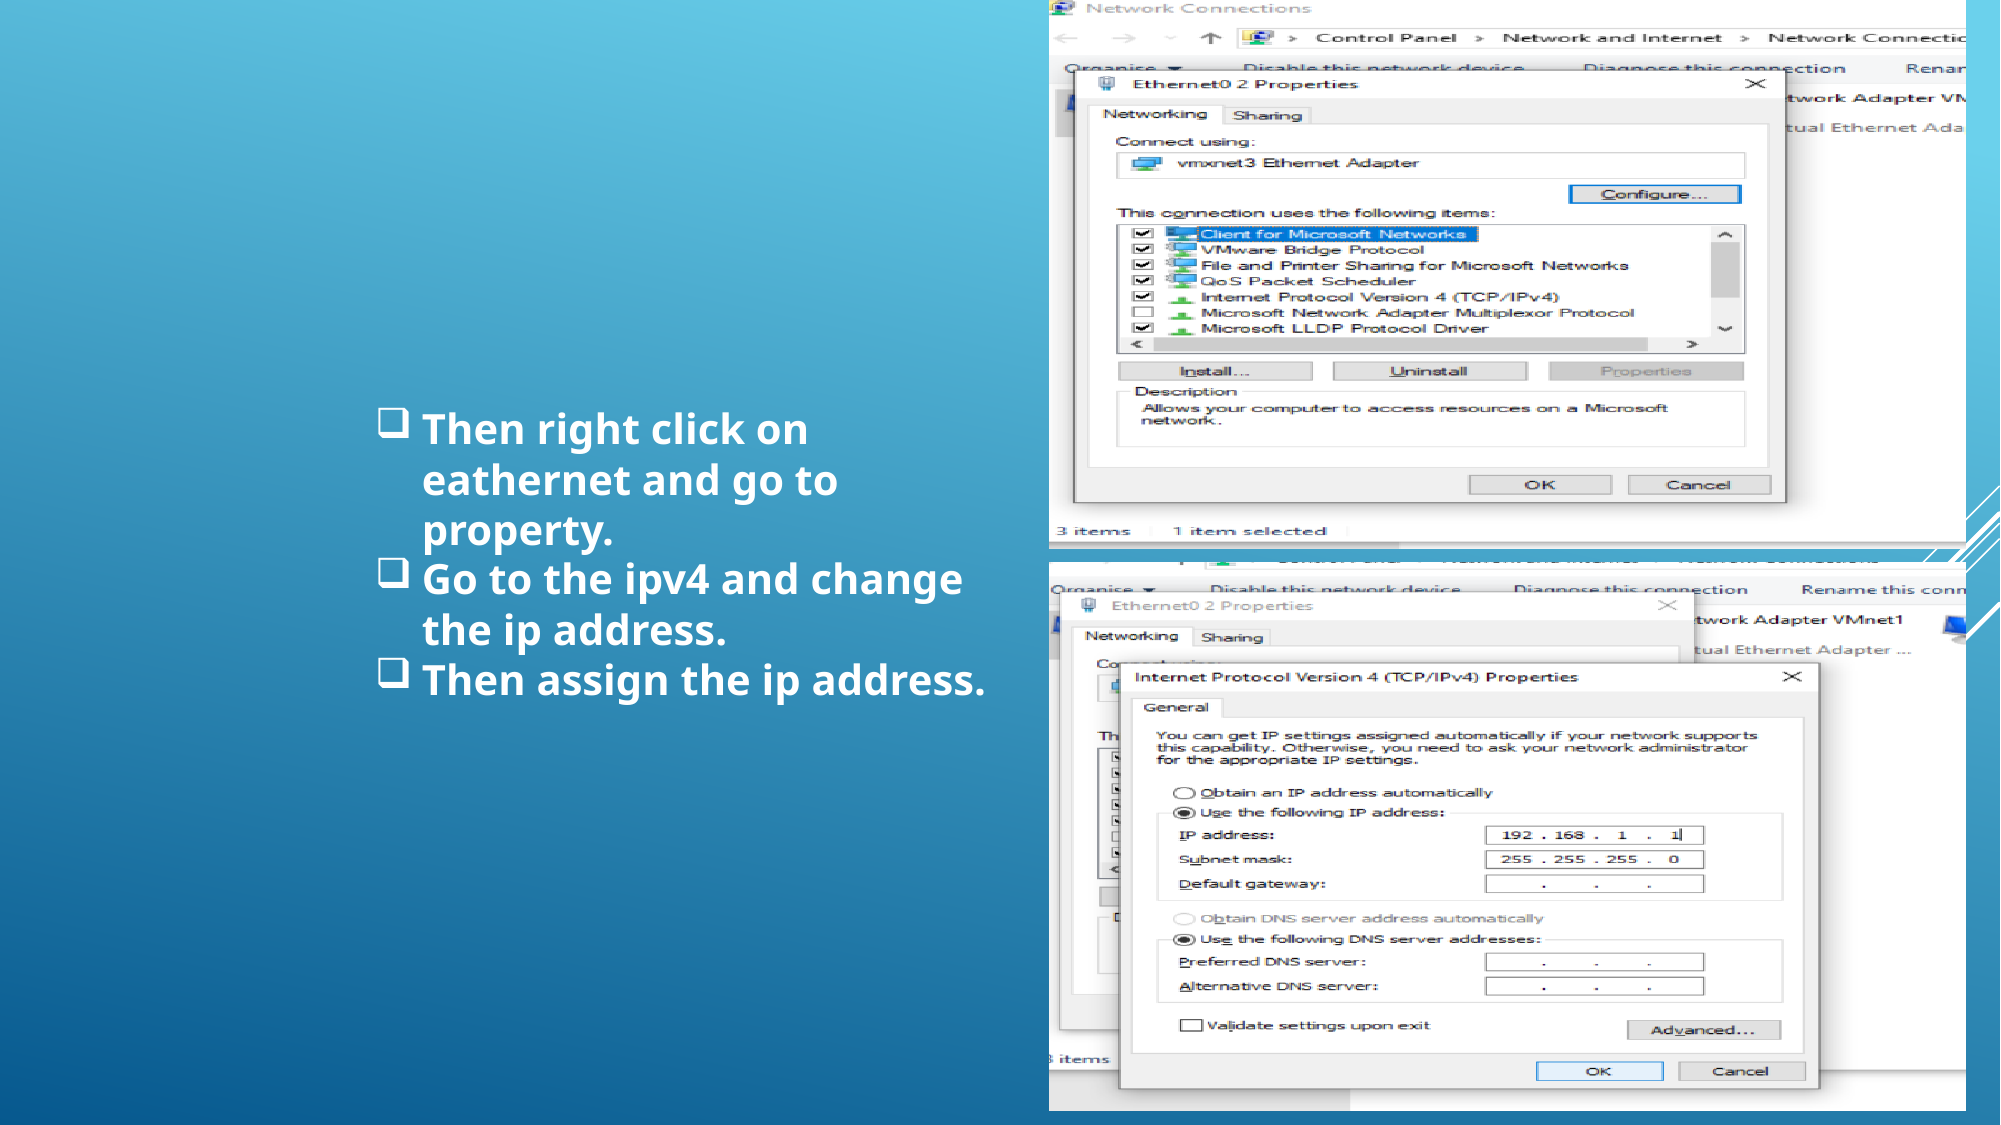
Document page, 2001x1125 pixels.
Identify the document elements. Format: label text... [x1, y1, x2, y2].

picture [1049, 0, 1966, 549]
text_box Then right click on eathernet and go to property. Go to the ipv4 and change the ip address. Then assign the ip address. [360, 395, 1030, 711]
picture [1049, 562, 1966, 1112]
